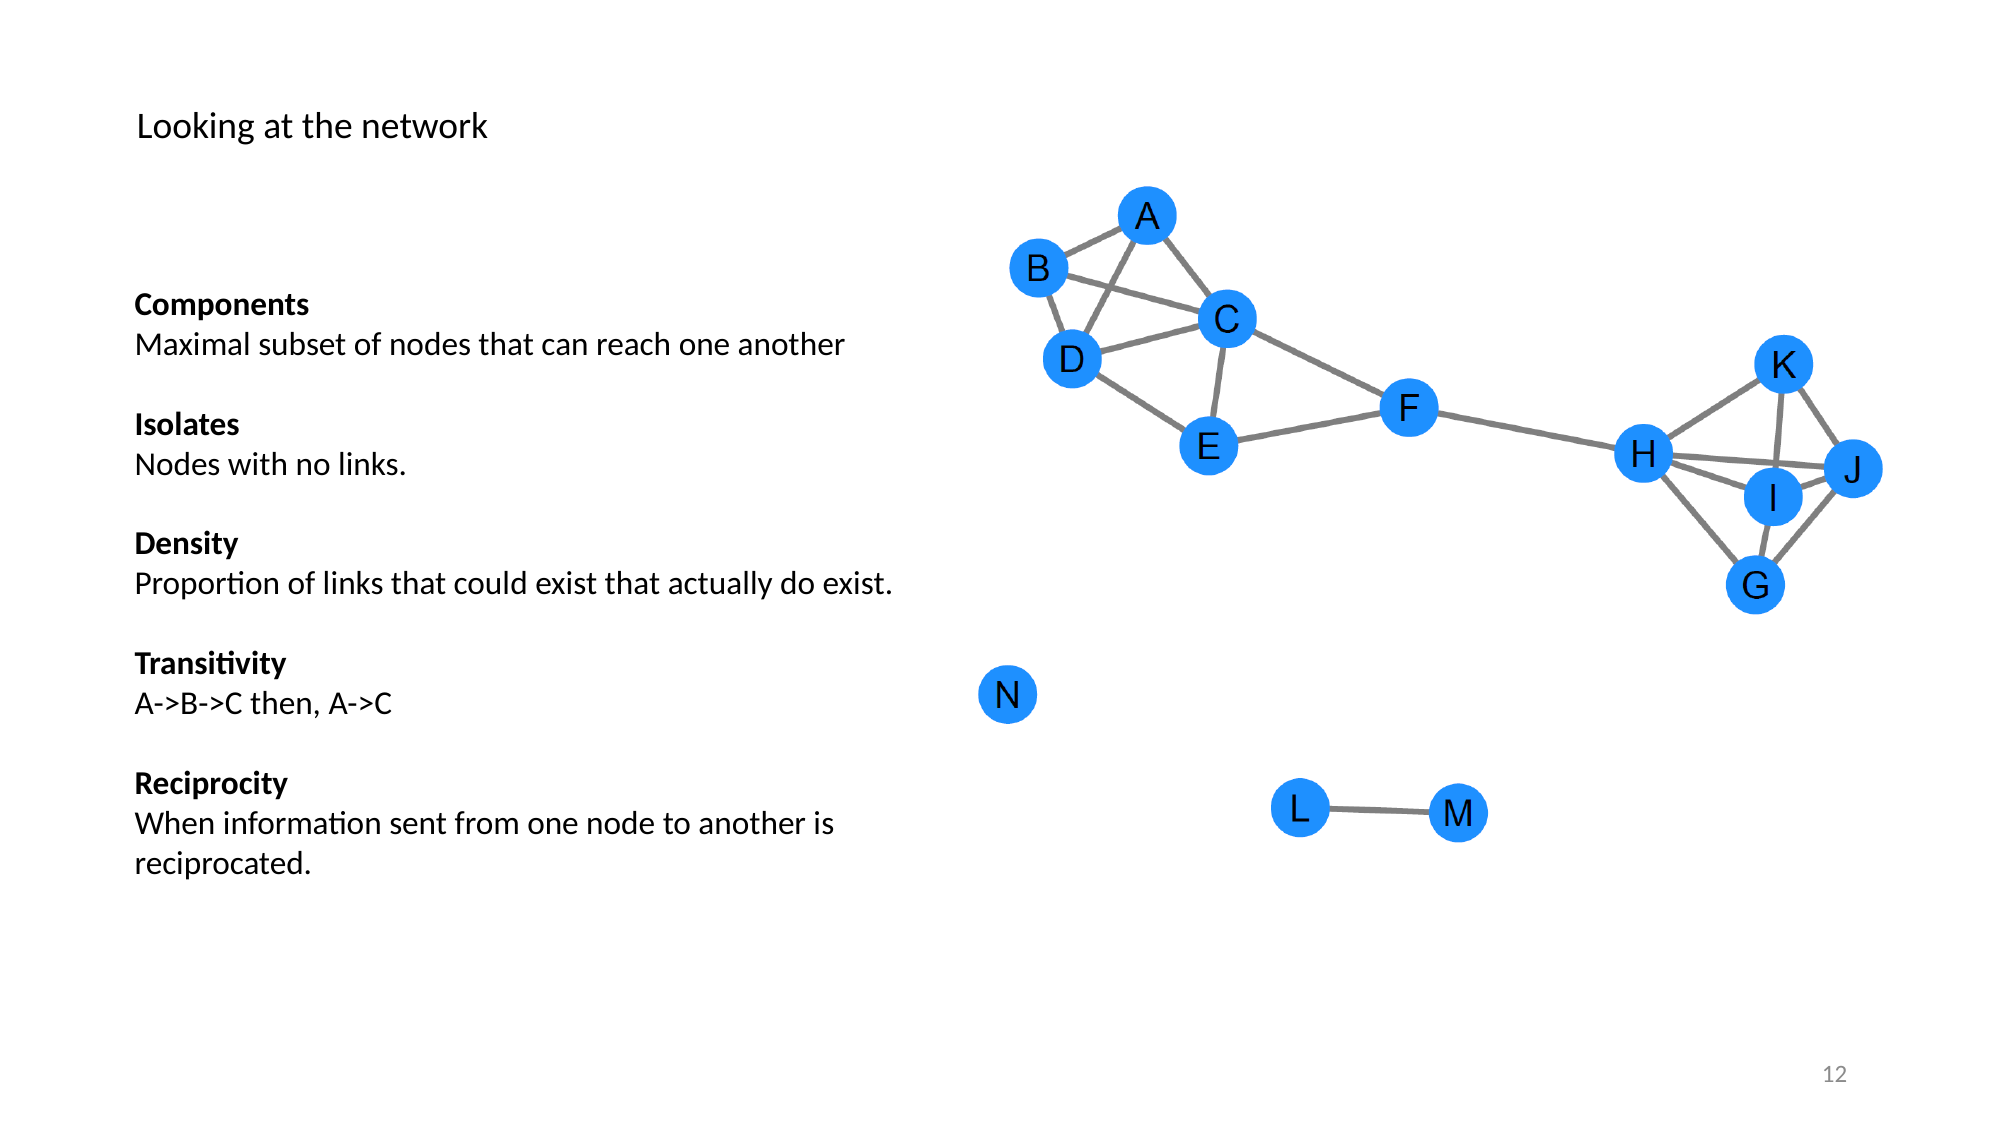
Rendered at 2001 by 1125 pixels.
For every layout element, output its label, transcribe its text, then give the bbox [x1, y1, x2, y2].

text_box Looking at the network [122, 93, 504, 154]
slide_number 12 [1412, 1042, 1863, 1103]
text_box Components Maximal subset of nodes that can reach one another Isolates Nodes with no links. Density Proportion of links that could exist that actually do exist. Transitivity A->B->C then, A->C Reciprocity When information sent from one node to another is reciprocated. [119, 274, 958, 889]
picture [957, 175, 1897, 851]
